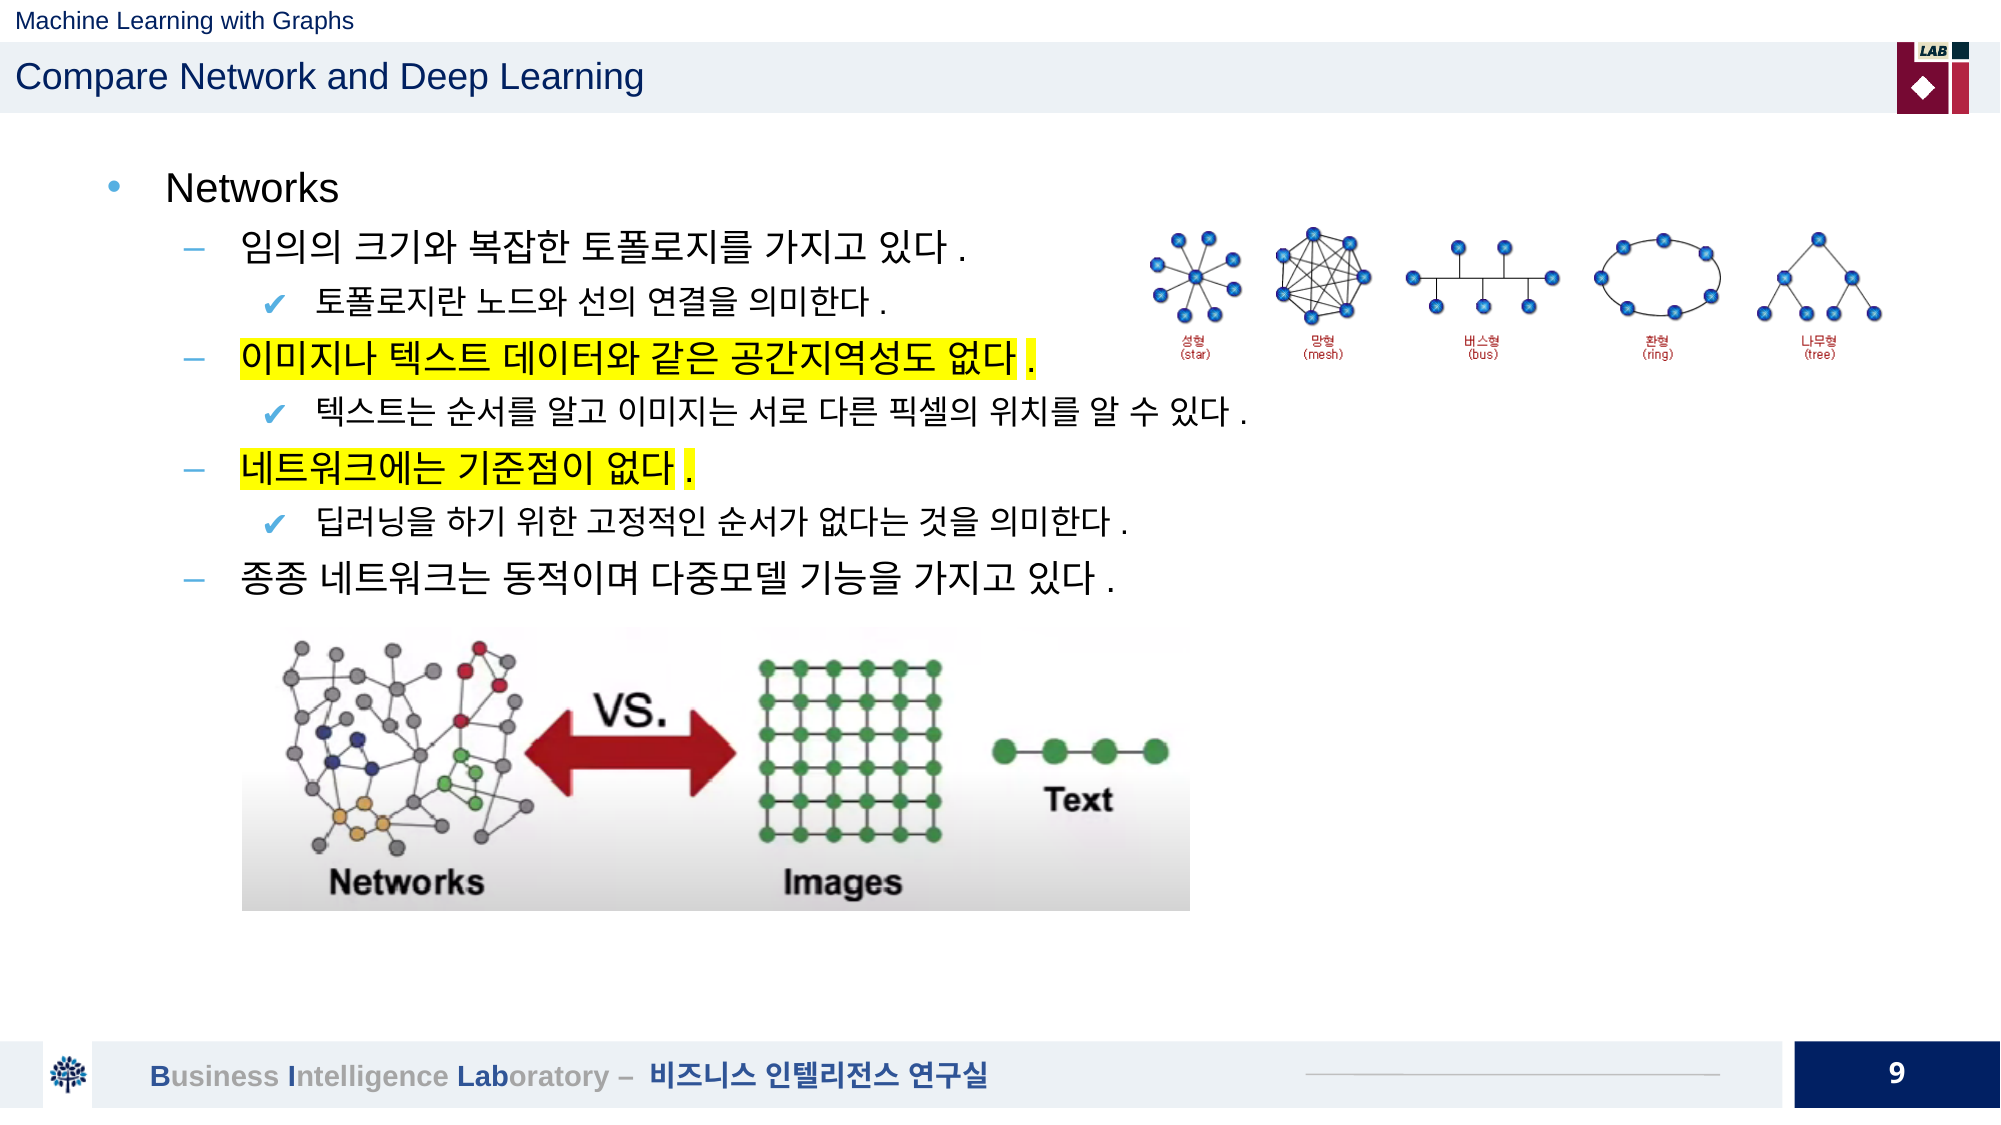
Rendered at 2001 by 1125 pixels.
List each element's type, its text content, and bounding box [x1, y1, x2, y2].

picture [1897, 41, 1969, 114]
slide_number 9 [1825, 1044, 1970, 1105]
subtitle Compare Network and Deep Learning [0, 42, 1326, 113]
picture [1121, 223, 1898, 369]
title Machine Learning with Graphs [0, 0, 598, 42]
list Networks 임의의 크기와 복잡한 토폴로지를 가지고 있다. 토폴로지란 노드와 선의 연결을 의미한다. 이미지나 텍스트 데이터와 같은 공간지역성도 없다. 텍스트는 순서를 알고 이미지는 서로 다른 픽셀의 위치를 알 수 있다. 네트워크에는 기준점이 없다. 딥러닝을 하기 위한 고정적인 순서가 없다는 것을 의미한다. 종종 네트워크는 동적이며 다중모델 기능을 가지고 있다. [73, 138, 1927, 1028]
picture [241, 627, 1190, 911]
picture [43, 1041, 92, 1108]
